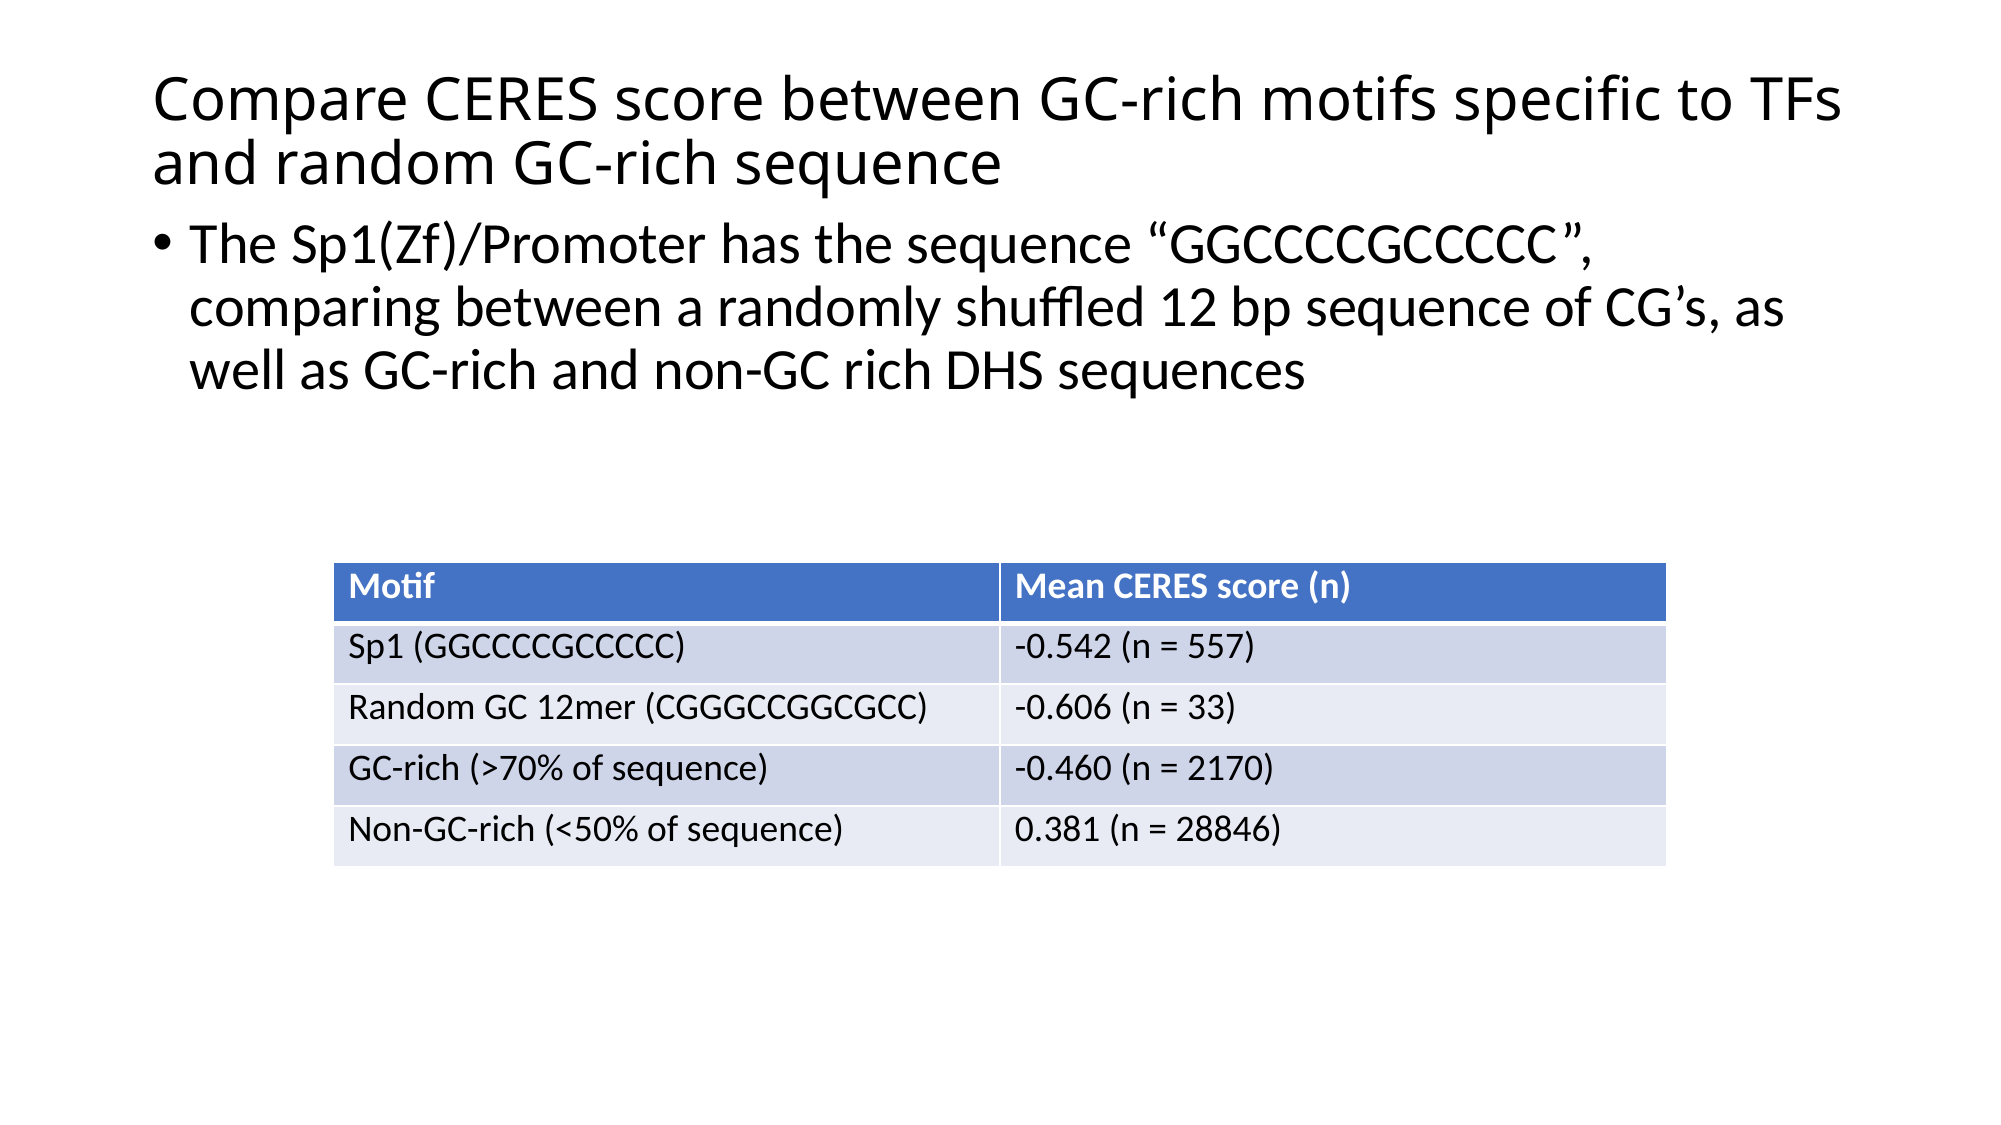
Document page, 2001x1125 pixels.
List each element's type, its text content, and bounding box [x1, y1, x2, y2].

list The Sp1(Zf)/Promoter has the sequence “GGCCCCGCCCCC”, comparing between a randomly shuffled 12 bp sequence of CG’s, as well as GC-rich and non-GC rich DHS sequences [137, 205, 1863, 920]
table_cell Non-GC-rich (<50% of sequence) [334, 807, 999, 866]
table_cell Sp1 (GGCCCCGCCCCC) [334, 626, 999, 683]
title Compare CERES score between GC-rich motifs specific to TFs and random GC-rich sequence [137, 59, 1863, 205]
table_cell -0.542 (n = 557) [1001, 626, 1666, 683]
table_header Motif [334, 563, 999, 621]
table_cell Random GC 12mer (CGGGCCGGCGCC) [334, 685, 999, 744]
table_header Mean CERES score (n) [1001, 563, 1666, 621]
table_cell -0.606 (n = 33) [1001, 685, 1666, 744]
table_cell 0.381 (n = 28846) [1001, 807, 1666, 866]
table_cell -0.460 (n = 2170) [1001, 746, 1666, 805]
table_cell GC-rich (>70% of sequence) [334, 746, 999, 805]
